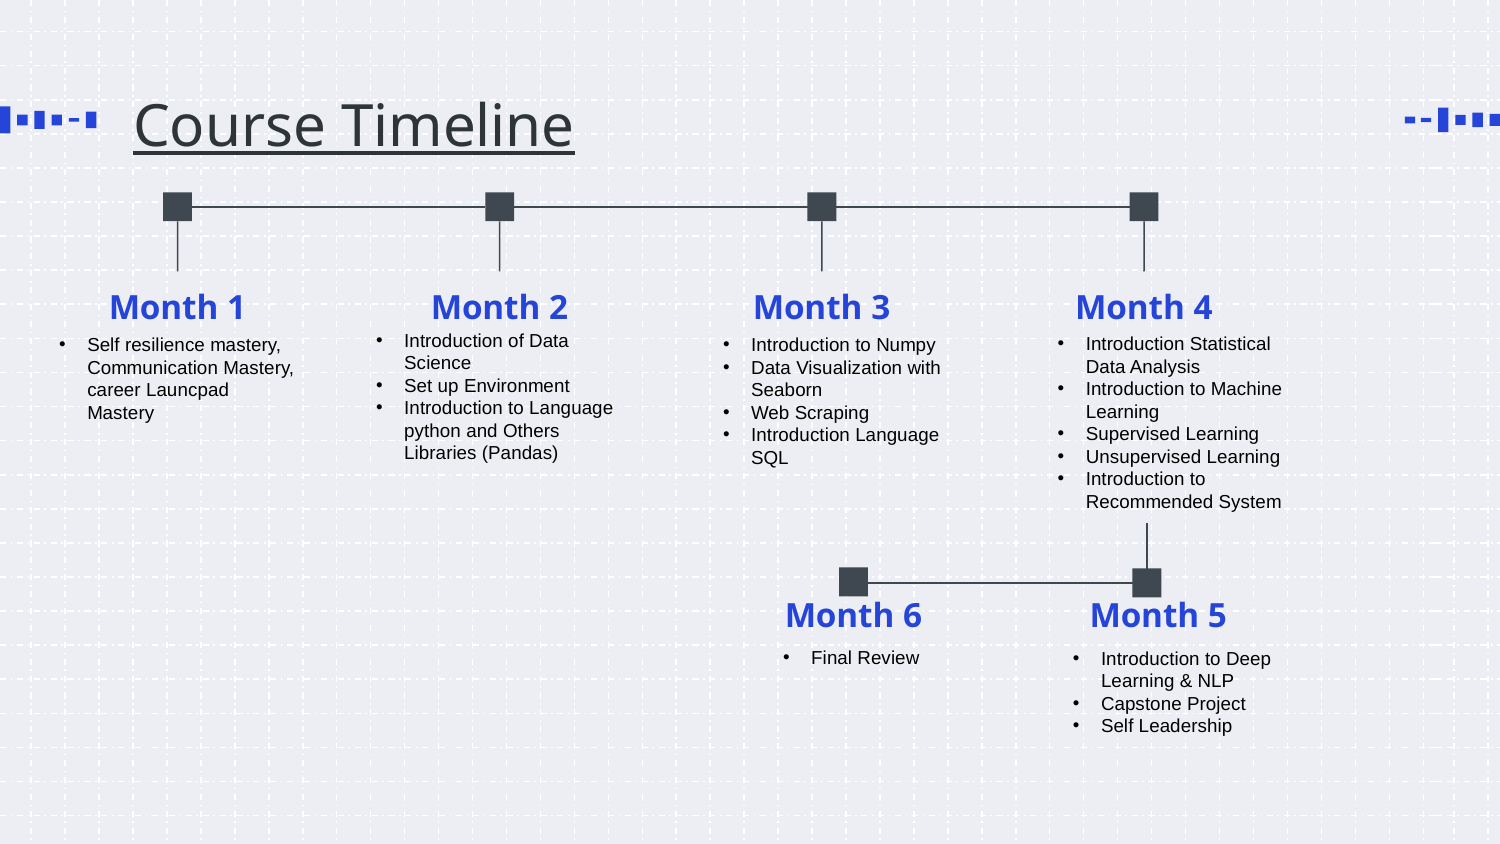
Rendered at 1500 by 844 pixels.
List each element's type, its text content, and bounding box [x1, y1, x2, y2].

title Course Timeline [118, 72, 1382, 167]
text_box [28, 192, 1333, 746]
